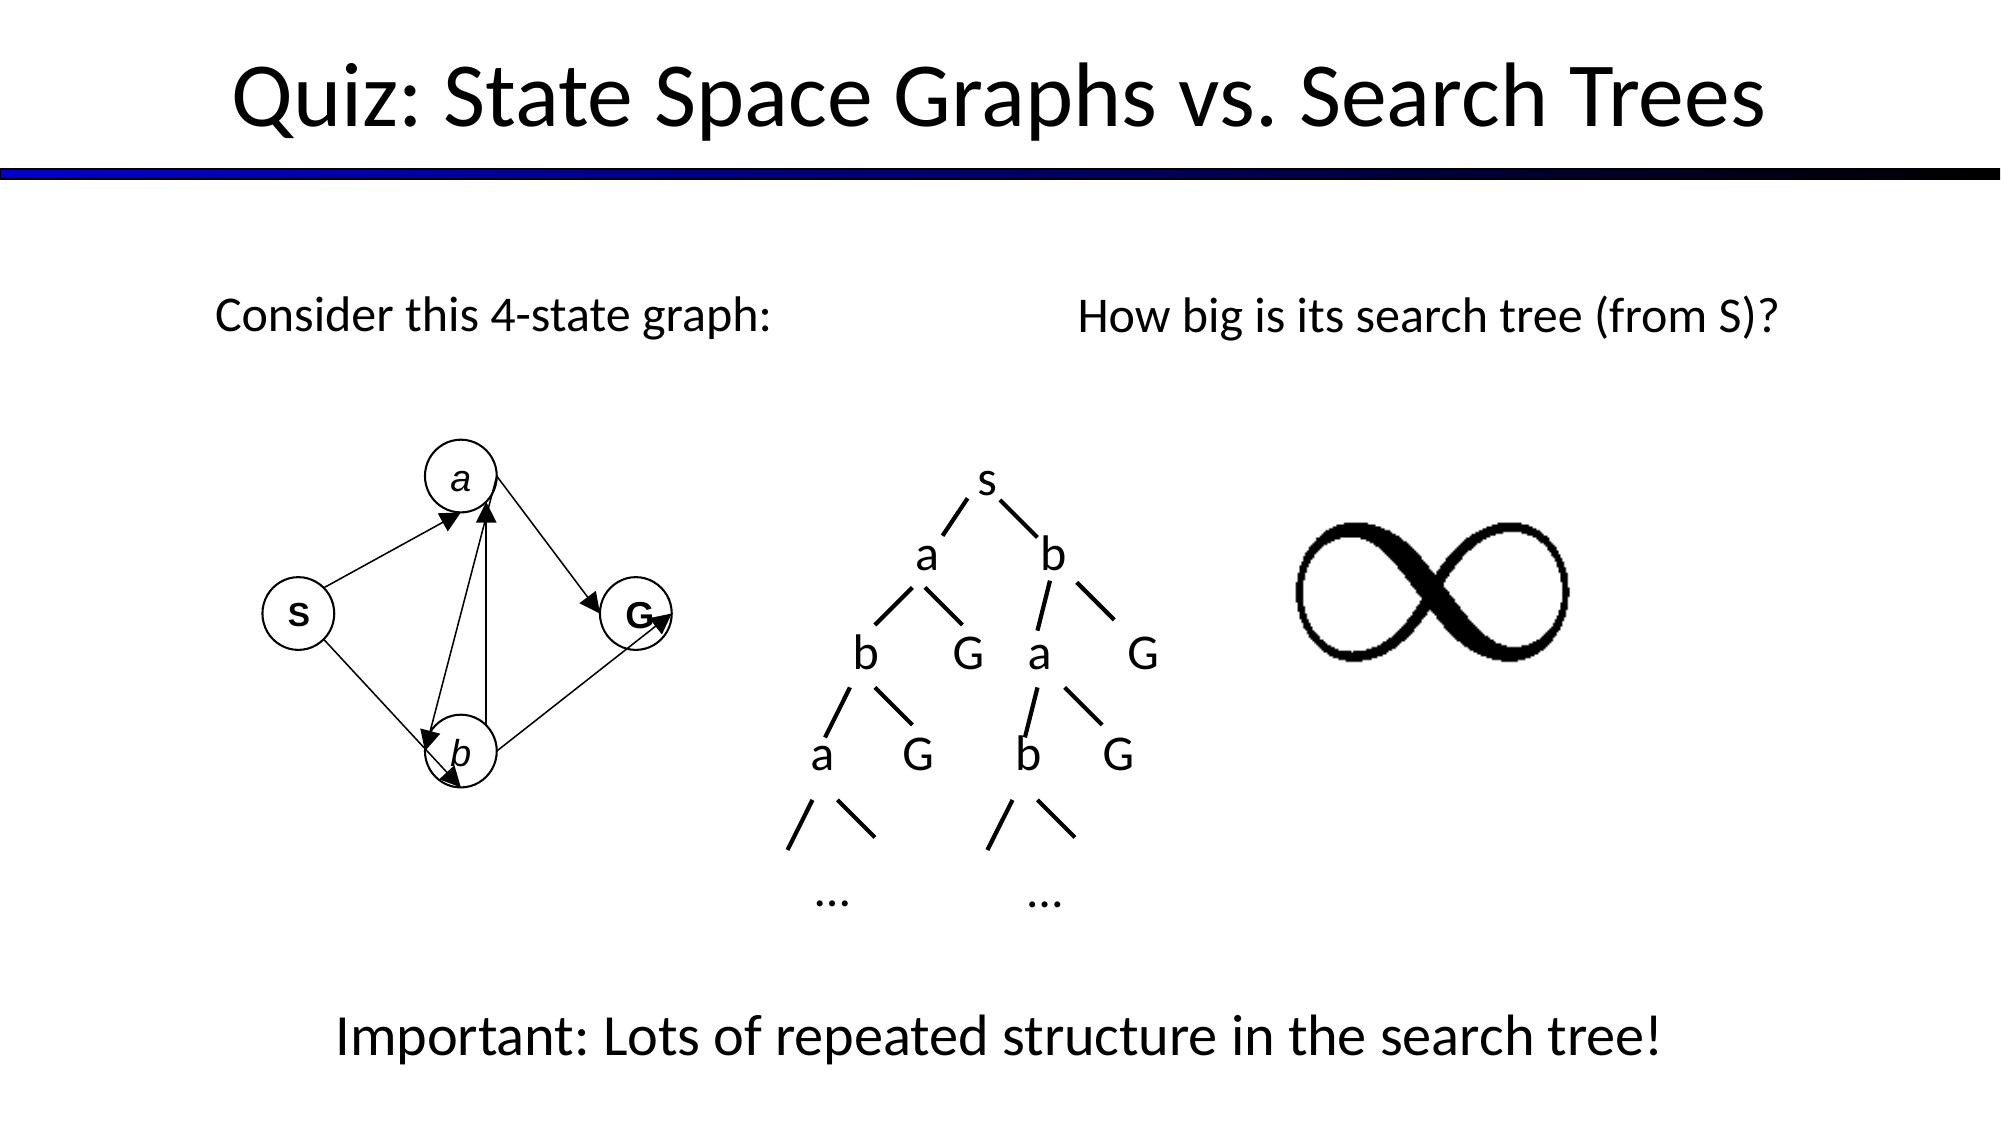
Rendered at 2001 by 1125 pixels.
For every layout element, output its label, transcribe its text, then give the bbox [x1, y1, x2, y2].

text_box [874, 587, 913, 626]
text_box b [837, 612, 895, 688]
text_box Consider this 4-state graph: [200, 274, 838, 350]
text_box … [1012, 849, 1078, 925]
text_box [1064, 687, 1103, 726]
title Quiz: State Space Graphs vs. Search Trees [0, 0, 2000, 184]
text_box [496, 639, 611, 752]
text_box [1037, 580, 1051, 631]
picture [1287, 512, 1597, 666]
text_box G [628, 616, 672, 650]
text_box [1024, 687, 1038, 738]
text_box a [795, 712, 850, 788]
text_box G [599, 577, 672, 649]
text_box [1076, 582, 1115, 621]
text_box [1037, 799, 1076, 838]
text_box b [1000, 712, 1058, 788]
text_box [323, 475, 426, 589]
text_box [924, 587, 963, 626]
text_box Important: Lots of repeated structure in the search tree! [0, 989, 2000, 1075]
text_box b [1024, 512, 1082, 588]
text_box How big is its search tree (from S)? [1062, 274, 1900, 350]
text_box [824, 687, 851, 738]
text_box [942, 498, 968, 537]
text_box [987, 799, 1013, 851]
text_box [999, 499, 1038, 538]
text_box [323, 639, 426, 752]
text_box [787, 799, 813, 851]
text_box G [1112, 612, 1175, 688]
text_box S [262, 577, 335, 650]
text_box … [800, 849, 866, 925]
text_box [496, 475, 611, 589]
text_box b [425, 756, 459, 788]
text_box s [962, 437, 1013, 513]
text_box a [899, 512, 955, 588]
text_box b [430, 714, 496, 788]
text_box a [425, 439, 497, 513]
text_box G [887, 712, 950, 788]
text_box G [1087, 712, 1150, 788]
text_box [837, 799, 876, 838]
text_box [874, 687, 913, 726]
text_box a [1012, 612, 1067, 688]
text_box G [937, 612, 1000, 688]
